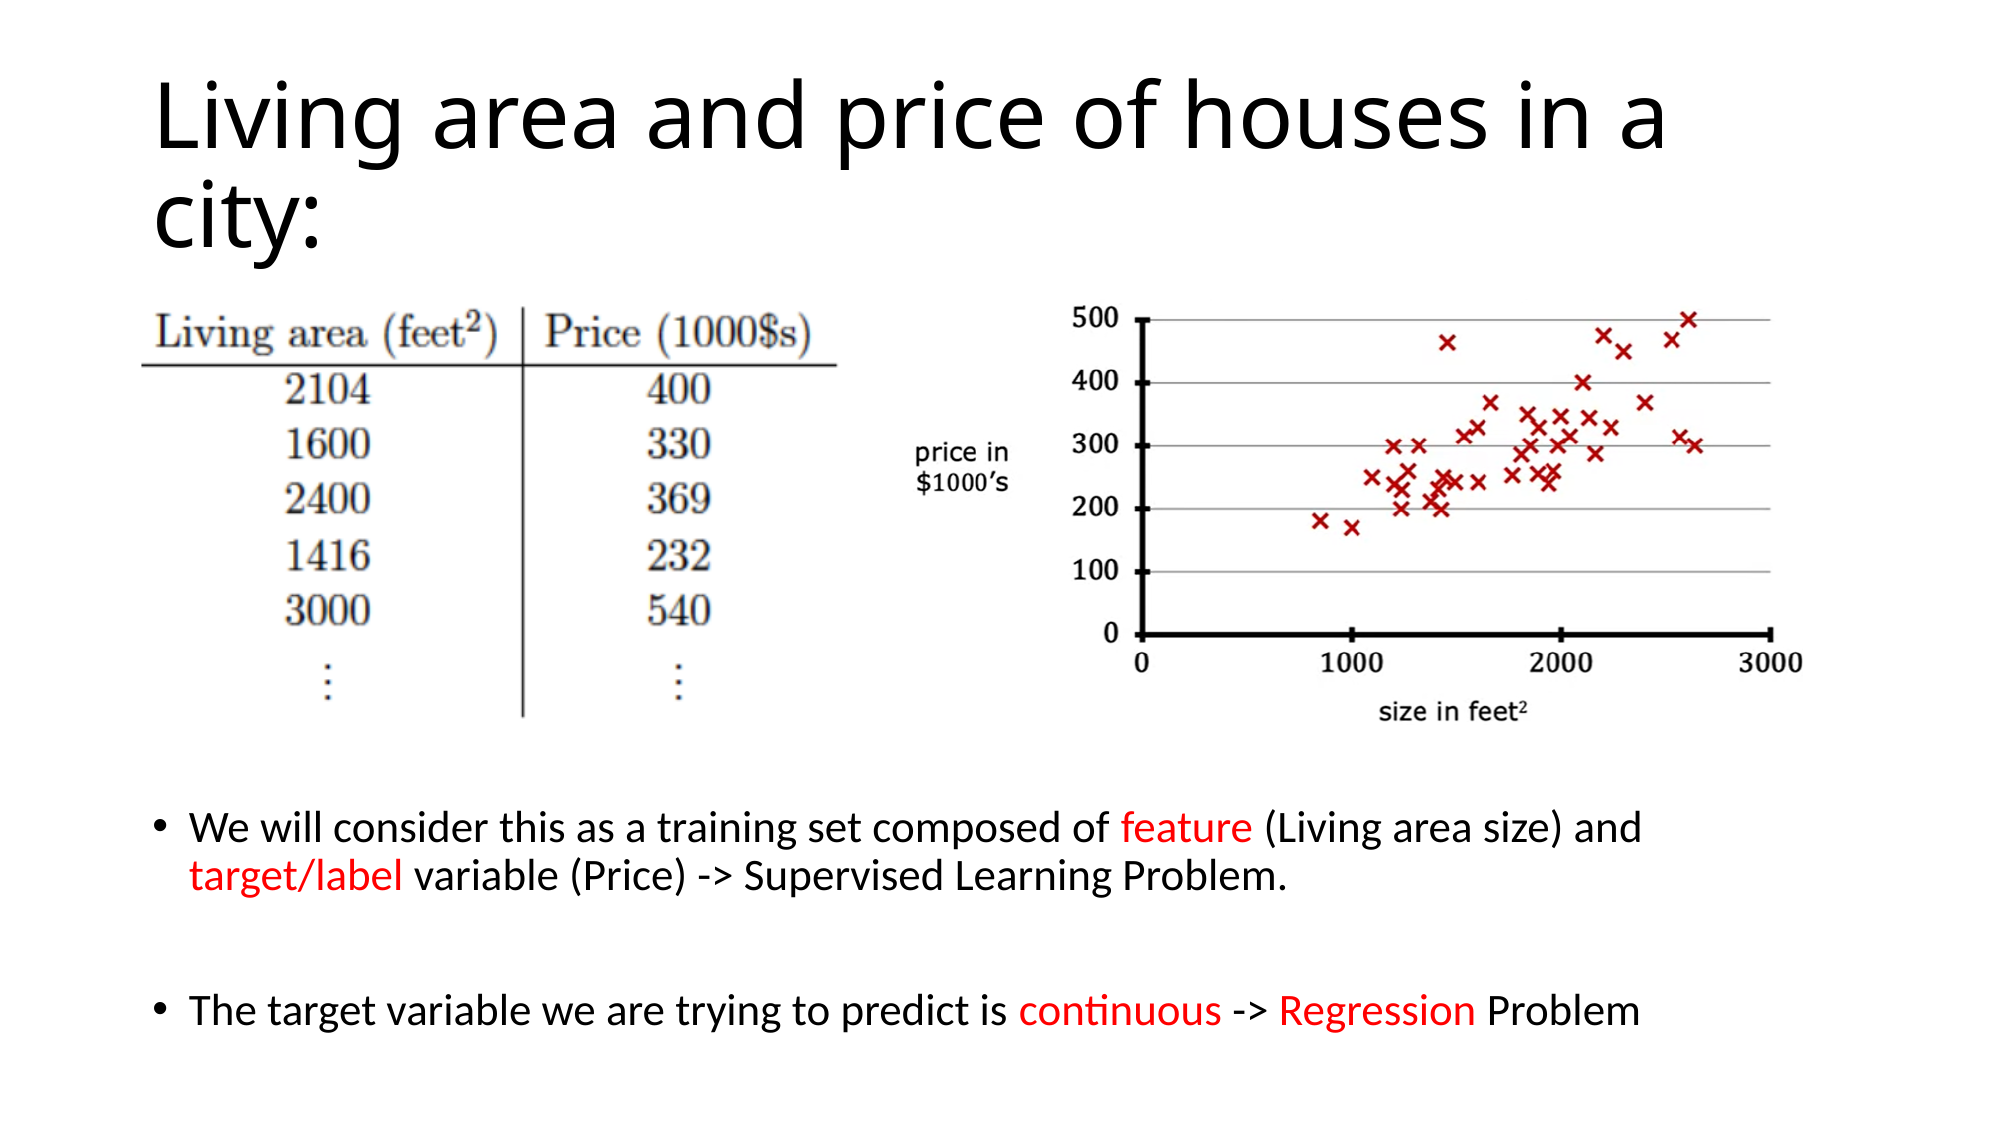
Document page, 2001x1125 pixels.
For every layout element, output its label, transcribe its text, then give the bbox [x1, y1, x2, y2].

list We will consider this as a training set composed of feature (Living area size) and target/label variable (Price) -> Supervised Learning Problem. The target variable we are trying to predict is continuous -> Regression Problem [137, 795, 1863, 1045]
title Living area and price of houses in a city: [137, 59, 1863, 278]
picture [912, 299, 1803, 725]
picture [137, 299, 854, 725]
